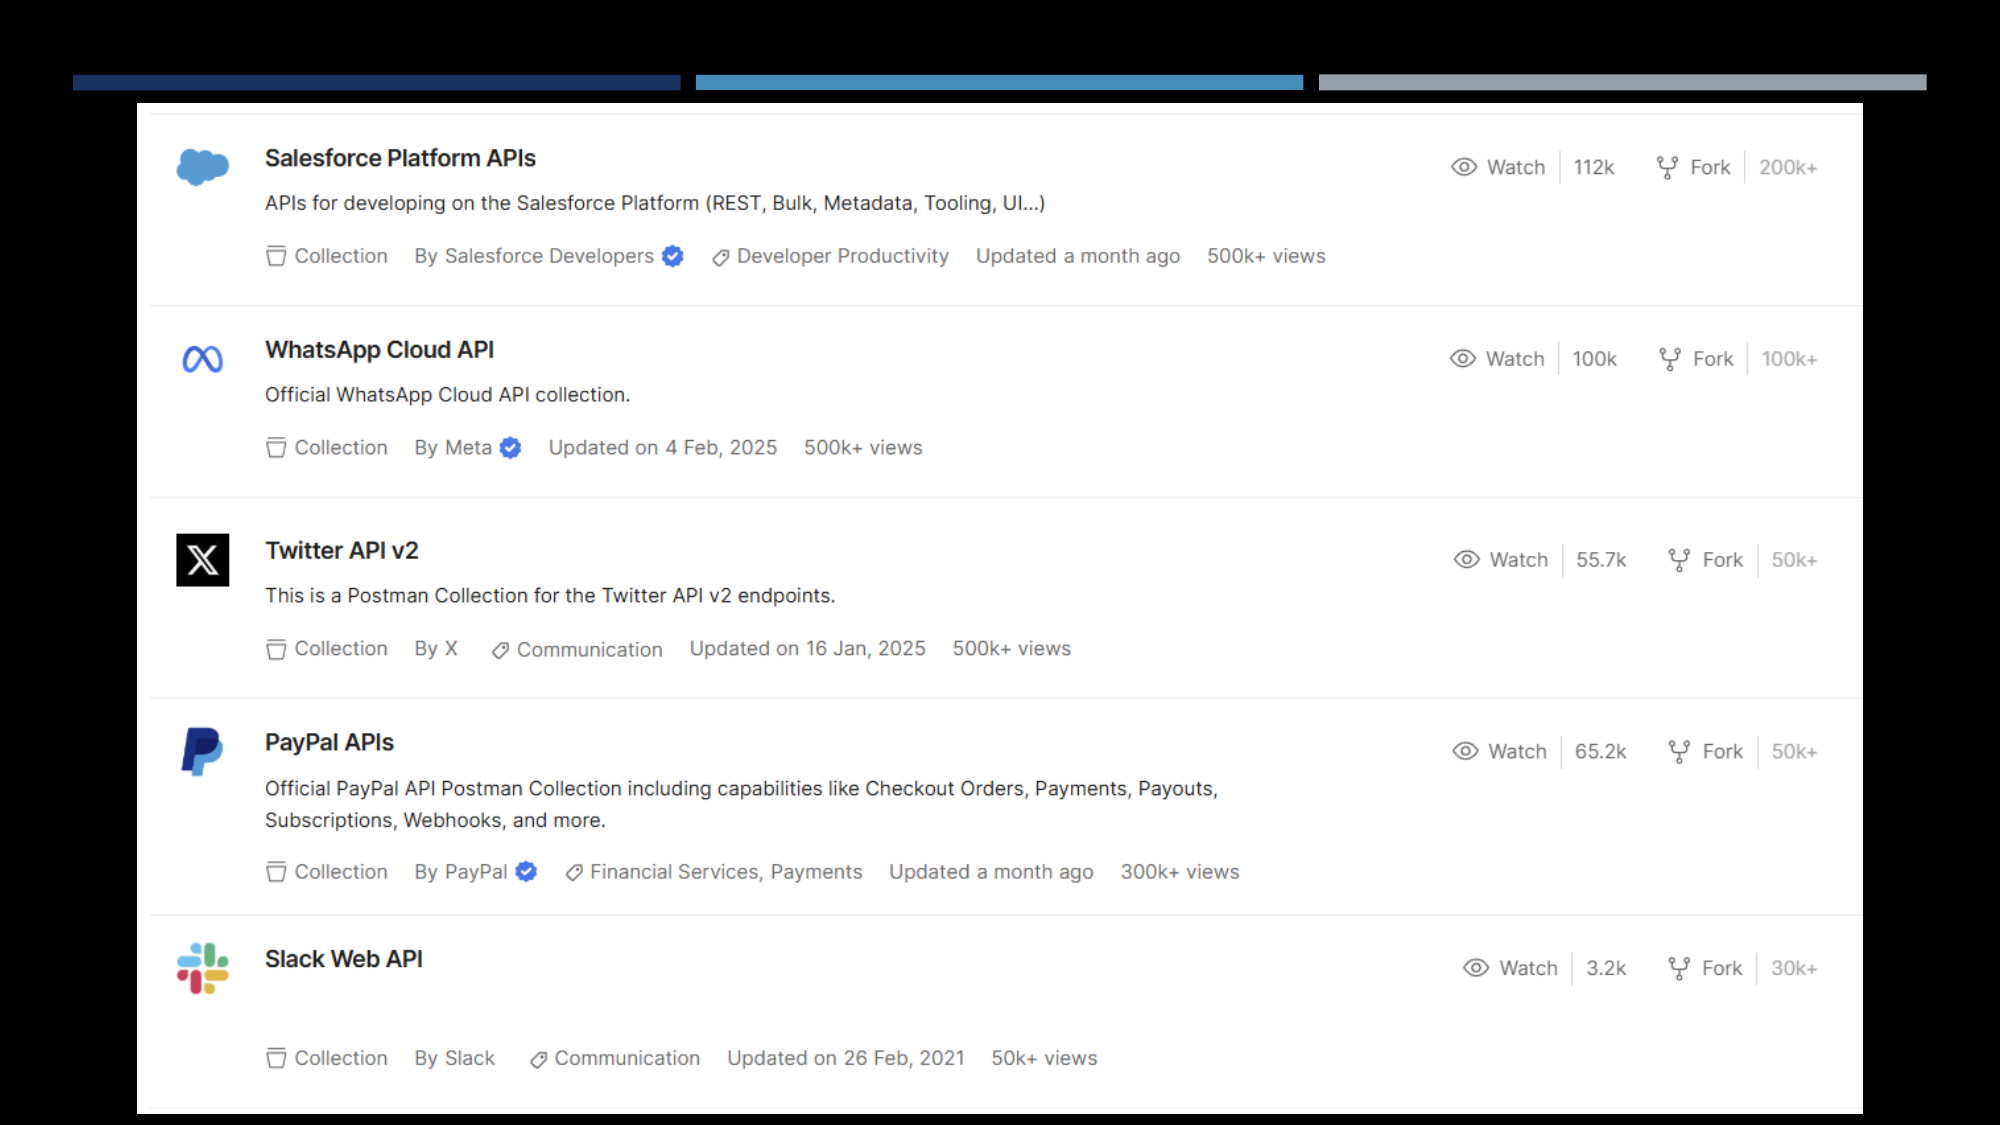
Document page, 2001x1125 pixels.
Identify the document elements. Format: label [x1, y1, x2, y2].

picture [136, 103, 1864, 1114]
